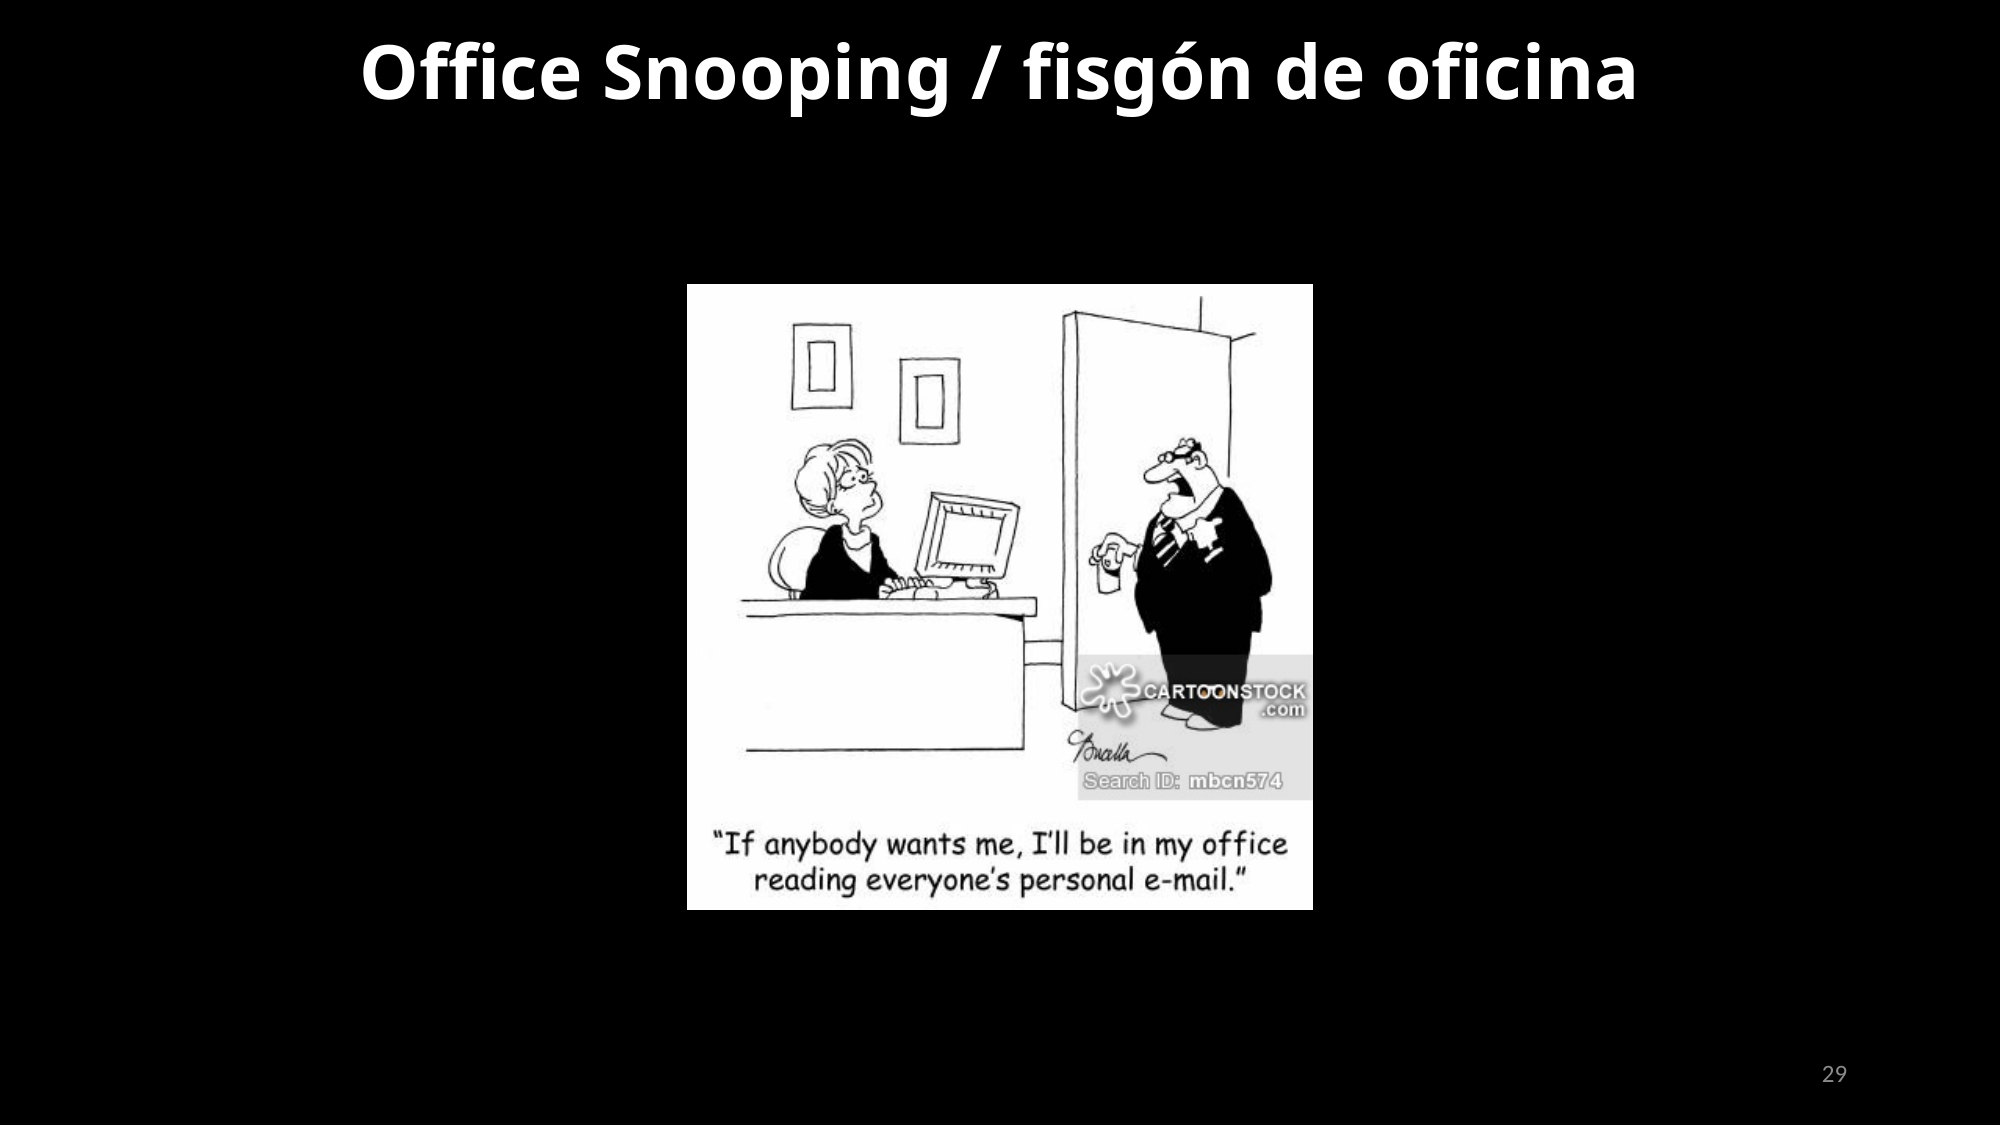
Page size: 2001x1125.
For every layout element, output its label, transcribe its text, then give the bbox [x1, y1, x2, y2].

text_box Office Snooping / fisgón de oficina [0, 17, 2000, 122]
slide_number 29 [1412, 1042, 1863, 1103]
picture [687, 284, 1313, 910]
